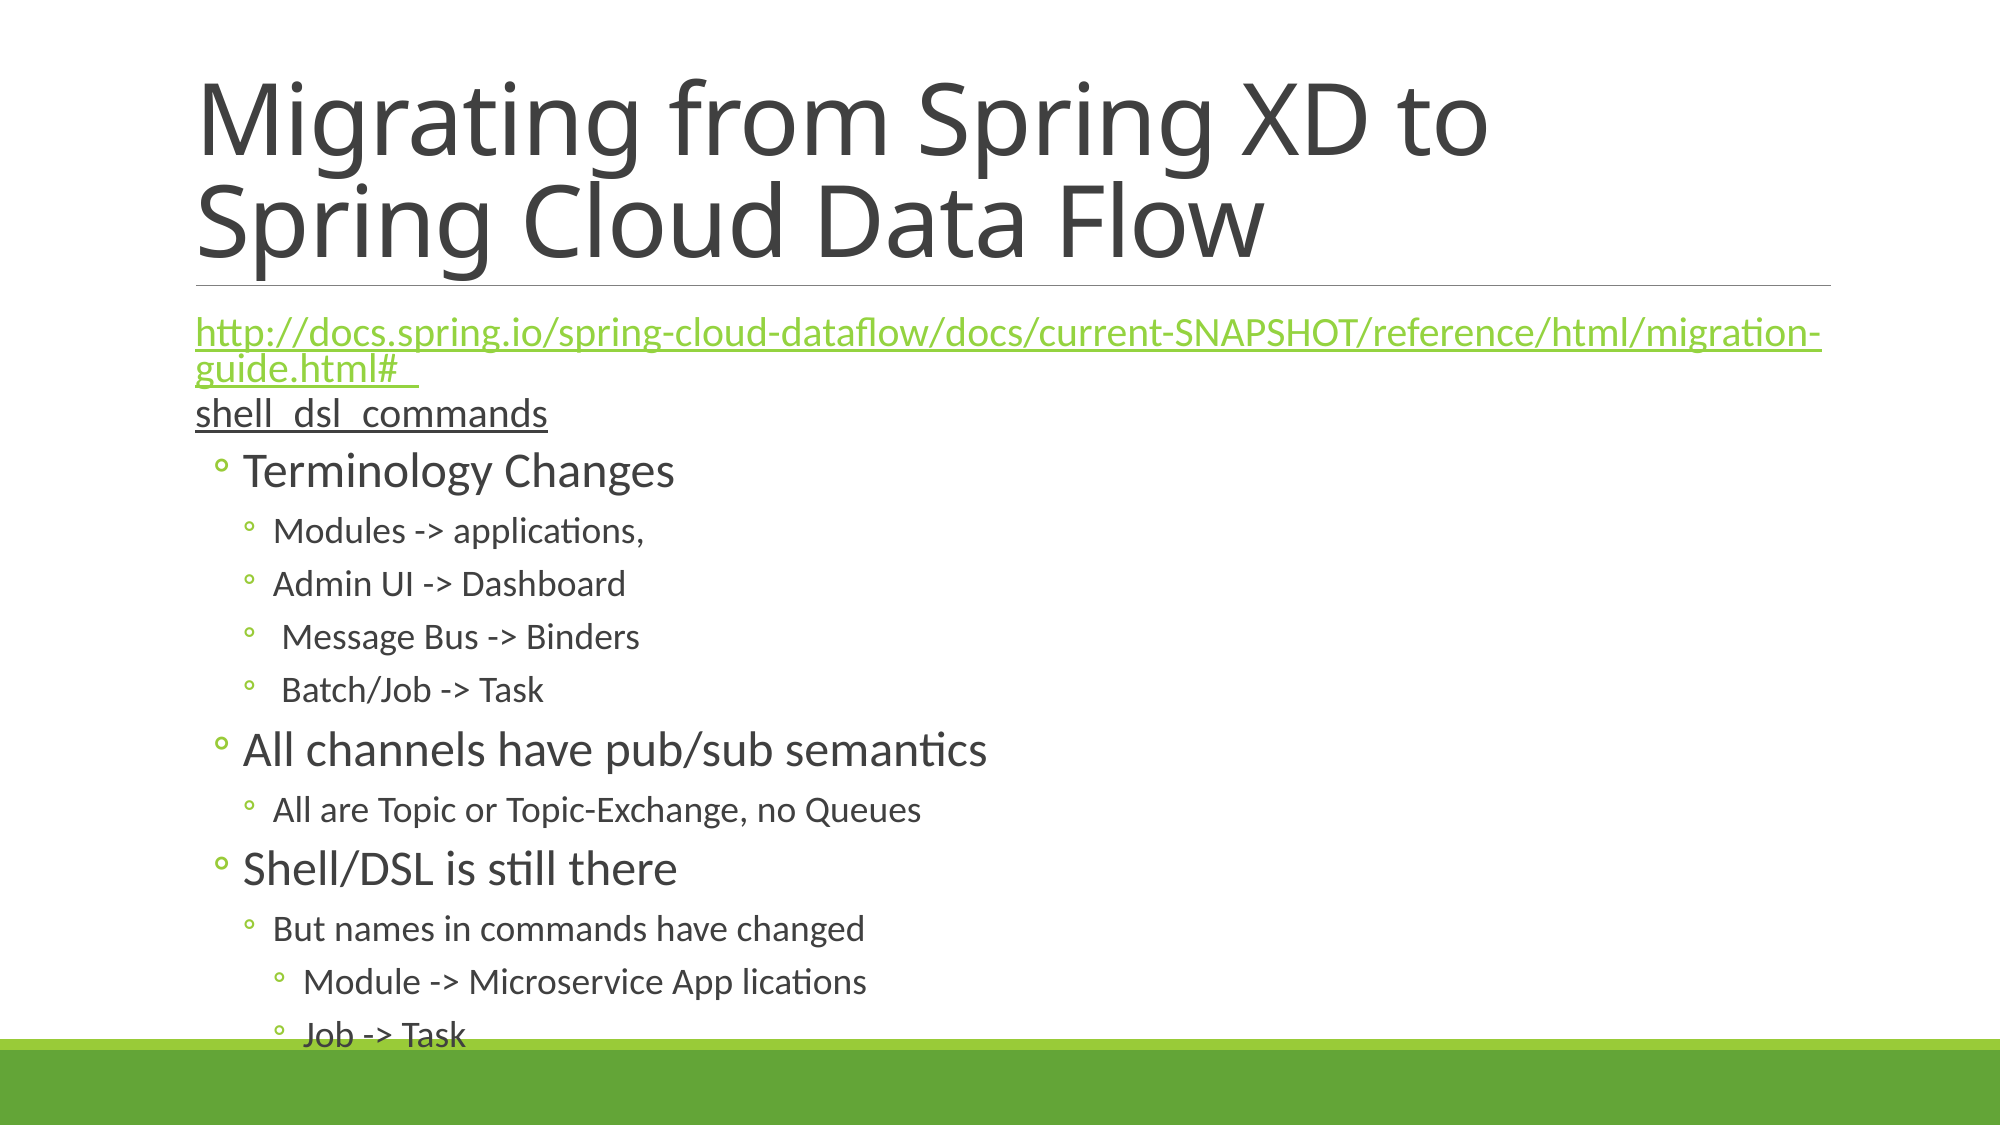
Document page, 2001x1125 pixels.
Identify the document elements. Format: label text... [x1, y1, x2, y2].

list http://docs.spring.io/spring-cloud-dataflow/docs/current-SNAPSHOT/reference/html/migration-guide.html#_shell_dsl_commands Terminology Changes Modules -> applications, Admin UI -> Dashboard Message Bus -> Binders Batch/Job -> Task All channels have pub/sub semantics All are Topic or Topic-Exchange, no Queues Shell/DSL is still there But names in commands have changed Module -> Microservice App lications Job -> Task [180, 302, 1830, 1041]
title Migrating from Spring XD to Spring Cloud Data Flow [180, 47, 1830, 285]
